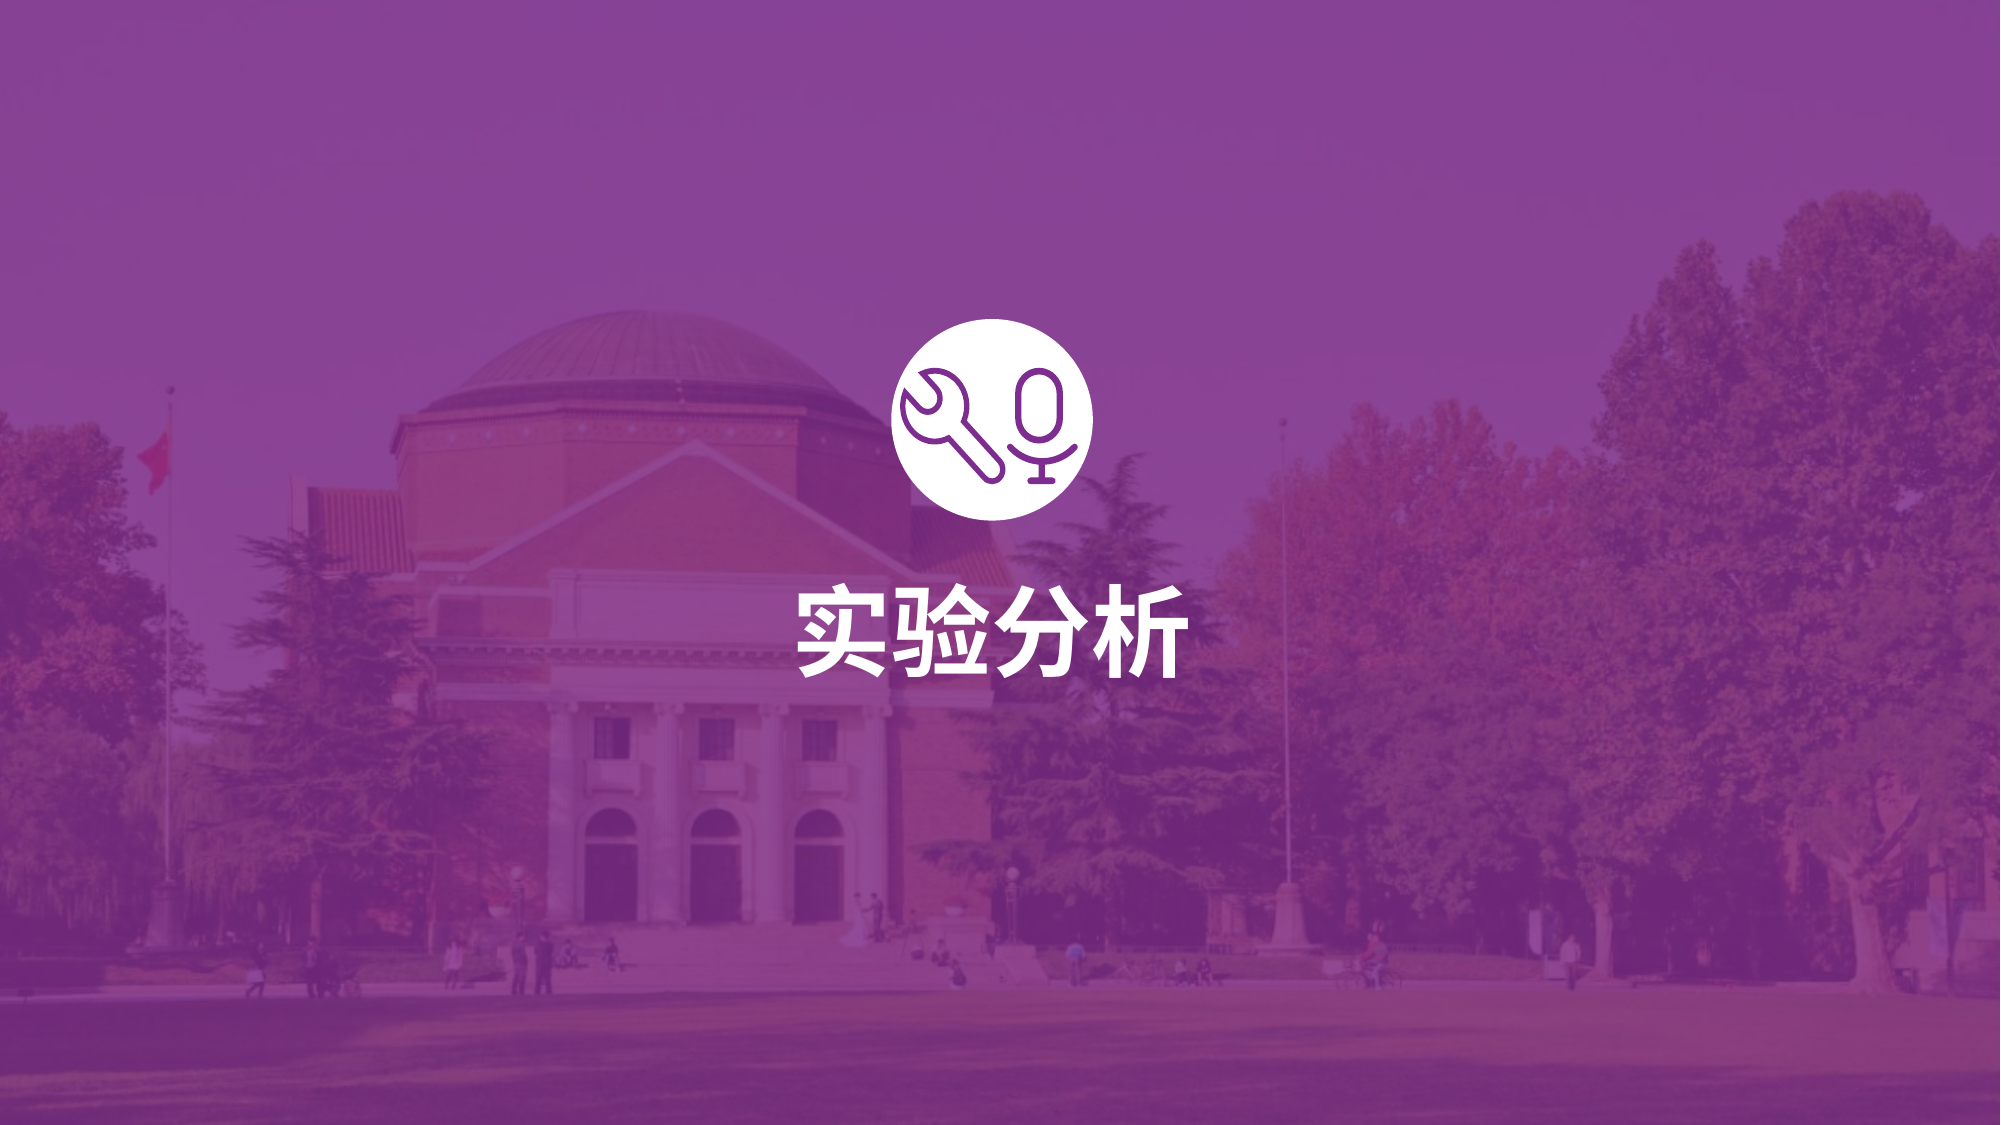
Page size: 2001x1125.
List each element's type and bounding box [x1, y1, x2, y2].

text_box [1006, 367, 1079, 485]
picture [0, 0, 2000, 1125]
